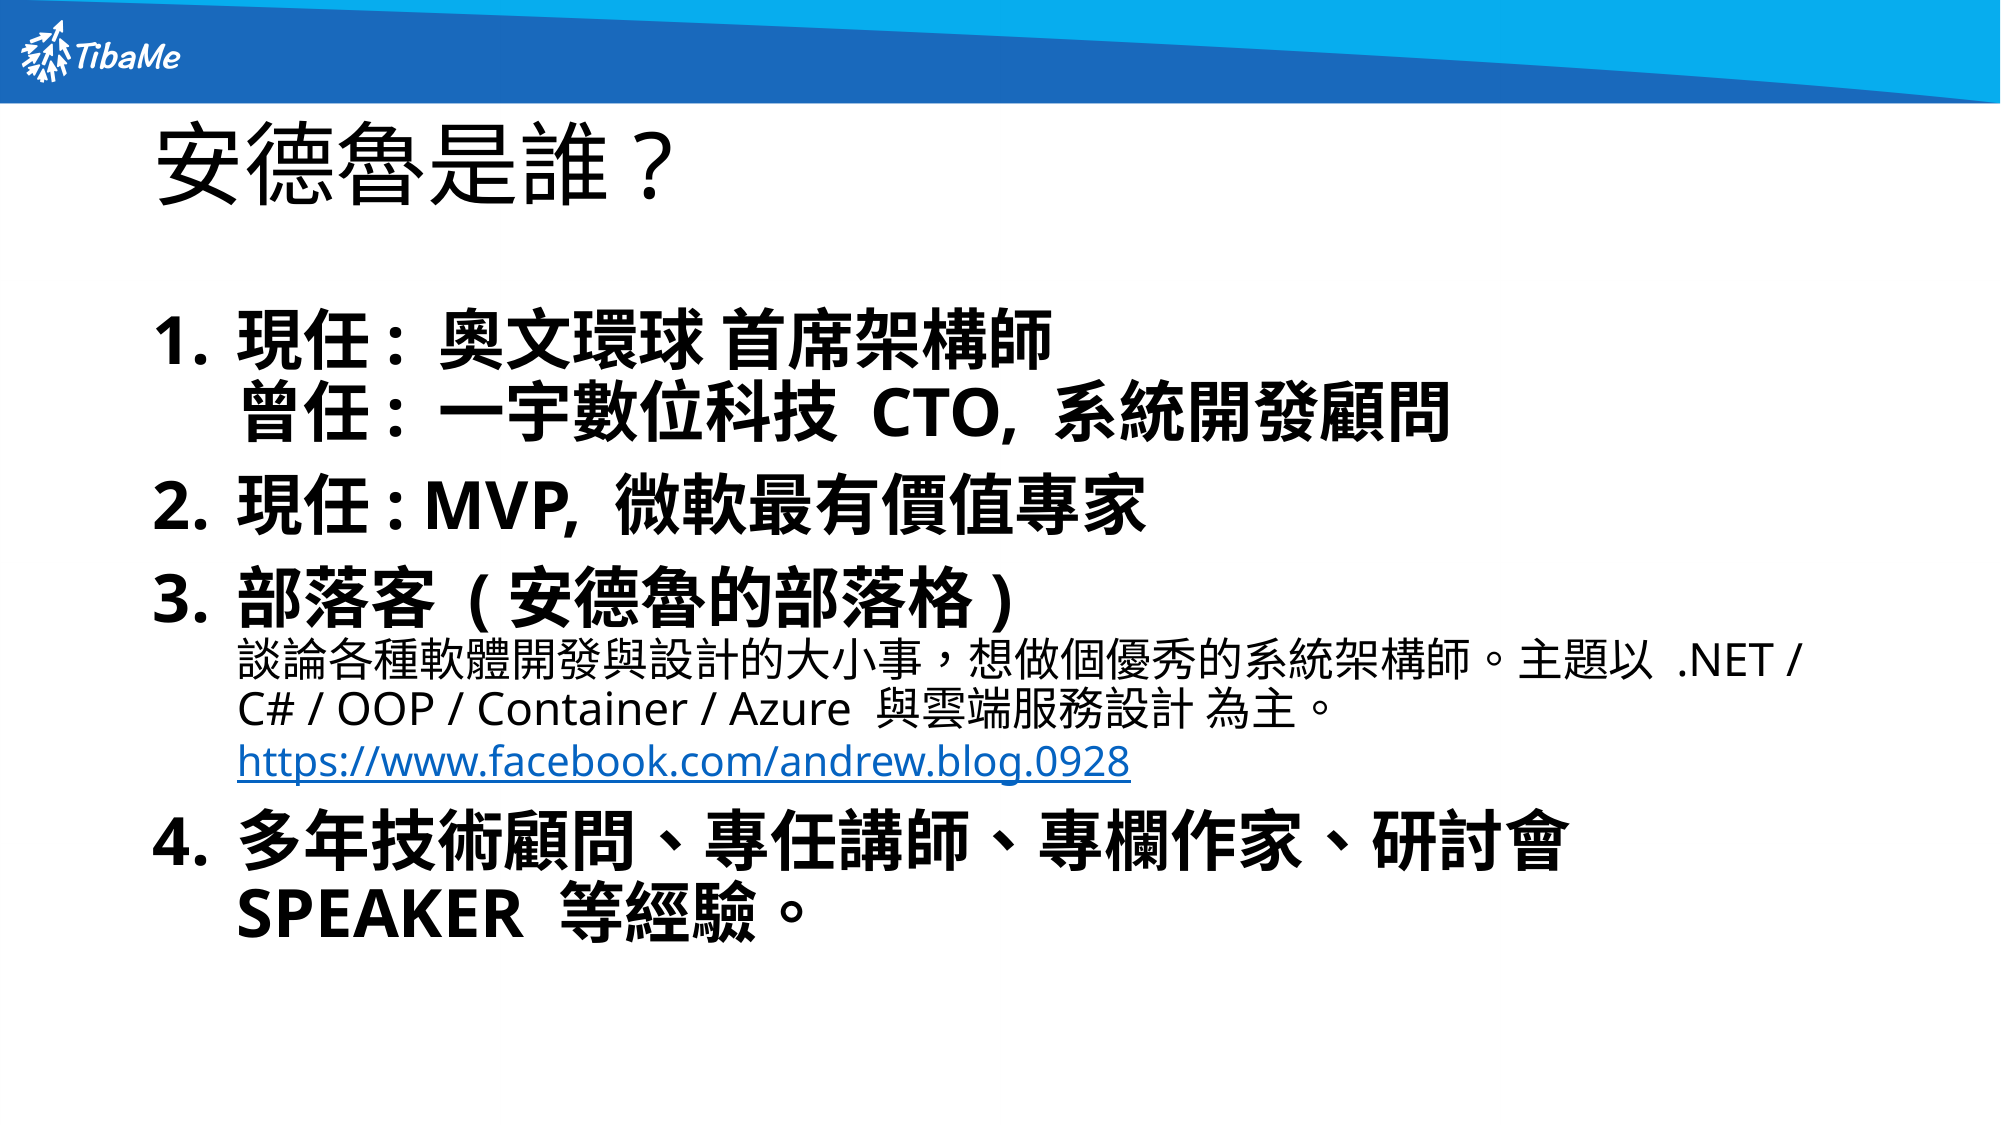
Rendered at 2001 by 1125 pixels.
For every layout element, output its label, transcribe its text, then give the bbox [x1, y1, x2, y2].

picture [0, 0, 2001, 1125]
title 安德魯是誰? [137, 59, 1863, 278]
list 現任: 奧文環球 首席架構師 曾任: 一宇數位科技 CTO, 系統開發顧問 現任: MVP, 微軟最有價值專家 部落客 (安德魯的部落格) 談論各種軟體開發與設計的大小事，想做個優秀的系統架構師。主題以 .NET / C# / OOP / Container / Azure 與雲端服務設計 為主。 https://www.facebook.com/andrew.blog.0928 多年技術顧問、專任講師、專欄作家、研討會SPEAKER 等經驗。 [137, 299, 1863, 1014]
